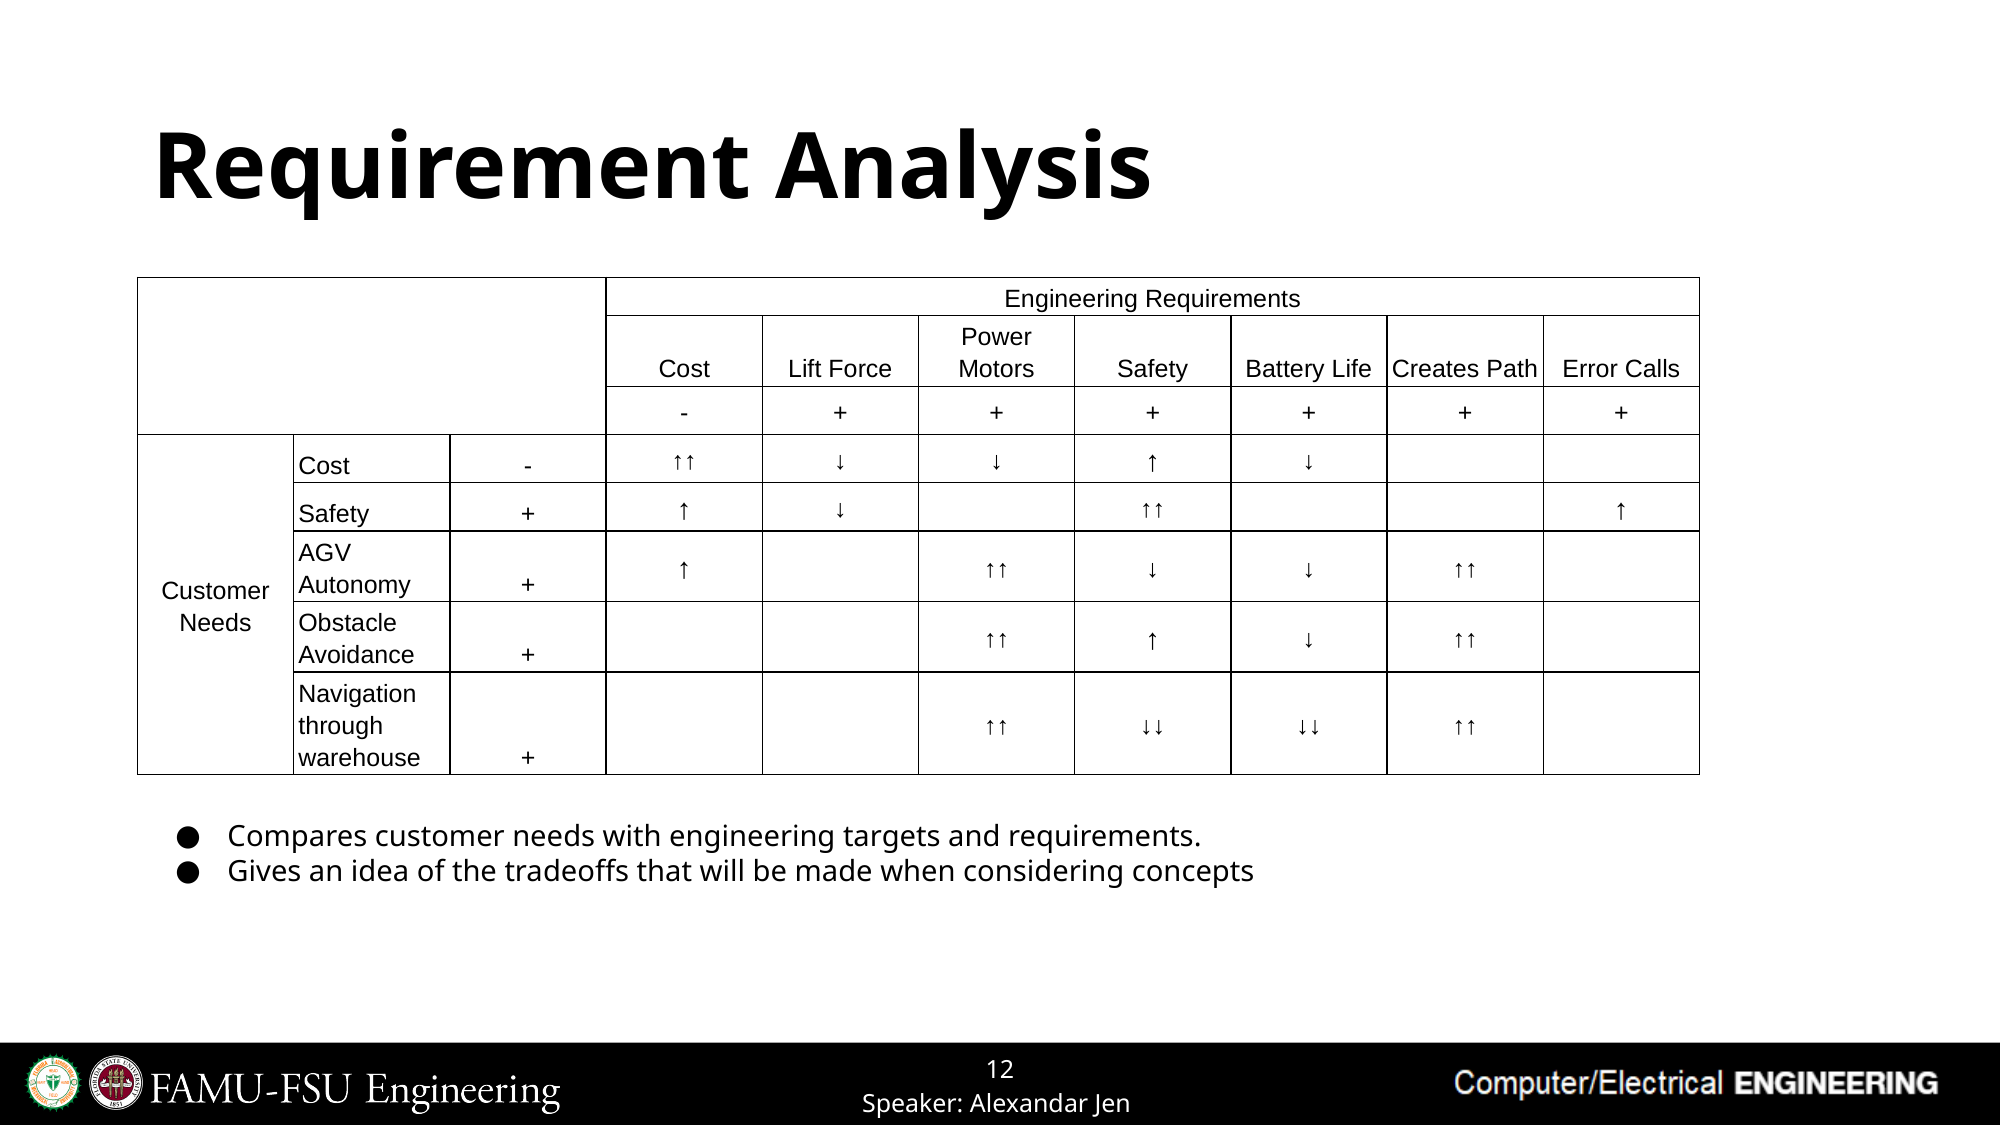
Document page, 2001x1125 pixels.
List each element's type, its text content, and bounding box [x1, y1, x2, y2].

table_cell + [451, 532, 605, 601]
table_cell + [763, 387, 918, 434]
table_cell Safety [294, 483, 449, 530]
title Requirement Analysis [137, 59, 1863, 278]
table_cell [763, 673, 918, 774]
slide_number ‹#› Speaker: Alexandar Jen [774, 1055, 1225, 1116]
table_cell [607, 673, 762, 774]
table_cell + [451, 483, 605, 530]
table_cell [1544, 532, 1699, 601]
table_cell ↓ [919, 435, 1074, 482]
table_cell Battery Life [1232, 316, 1386, 386]
table_cell [1544, 673, 1699, 774]
table_cell ↑↑ [919, 602, 1074, 671]
table_cell ↓ [1232, 602, 1386, 671]
table_cell Obstacle Avoidance [294, 602, 449, 671]
table_cell - [607, 387, 762, 434]
table_cell [919, 483, 1074, 530]
table_cell Power Motors [919, 316, 1074, 386]
table_cell [763, 602, 918, 671]
table_cell [1388, 483, 1543, 530]
table_cell ↑↑ [919, 532, 1074, 601]
table_header [138, 278, 605, 434]
picture [1410, 1058, 1987, 1113]
table_cell ↑ [1075, 435, 1230, 482]
table_header Engineering Requirements [607, 278, 1699, 315]
table_cell ↓ [763, 483, 918, 530]
table_cell [607, 602, 762, 671]
table_cell AGV Autonomy [294, 532, 449, 601]
table_cell ↑ [1544, 483, 1699, 530]
table_cell Cost [607, 316, 762, 386]
table_cell [1544, 602, 1699, 671]
table_cell + [1388, 387, 1543, 434]
table_cell ↓↓ [1232, 673, 1386, 774]
table_cell + [1075, 387, 1230, 434]
text_box Compares customer needs with engineering targets and requirements. Gives an idea of the tradeoffs that will be made when considering concepts [137, 801, 1700, 1009]
table_cell ↑ [607, 532, 762, 601]
table_cell ↑↑ [1075, 483, 1230, 530]
table_cell ↑↑ [1388, 602, 1543, 671]
table_cell ↓ [1232, 532, 1386, 601]
table_cell - [451, 435, 605, 482]
table_cell Customer Needs [138, 435, 293, 774]
table_cell ↑↑ [607, 435, 762, 482]
table_cell ↑↑ [1388, 673, 1543, 774]
table_cell [1388, 435, 1543, 482]
table_cell ↑ [1075, 602, 1230, 671]
table_cell + [1544, 387, 1699, 434]
table_cell Cost [294, 435, 449, 482]
table_cell ↓ [763, 435, 918, 482]
picture [24, 1053, 560, 1114]
table_cell ↑↑ [1388, 532, 1543, 601]
table_cell [1544, 435, 1699, 482]
table_cell ↓ [1075, 532, 1230, 601]
table_cell ↑ [607, 483, 762, 530]
table_cell Navigation through warehouse [294, 673, 449, 774]
table_cell [1232, 483, 1386, 530]
table_cell ↑↑ [919, 673, 1074, 774]
table_cell [763, 532, 918, 601]
table_cell ↓ [1232, 435, 1386, 482]
table_cell + [919, 387, 1074, 434]
table_cell + [1232, 387, 1386, 434]
table_cell Creates Path [1388, 316, 1543, 386]
table_cell Lift Force [763, 316, 918, 386]
table_cell Error Calls [1544, 316, 1699, 386]
table_cell + [451, 602, 605, 671]
table_cell Safety [1075, 316, 1230, 386]
table_cell ↓↓ [1075, 673, 1230, 774]
table_cell + [451, 673, 605, 774]
